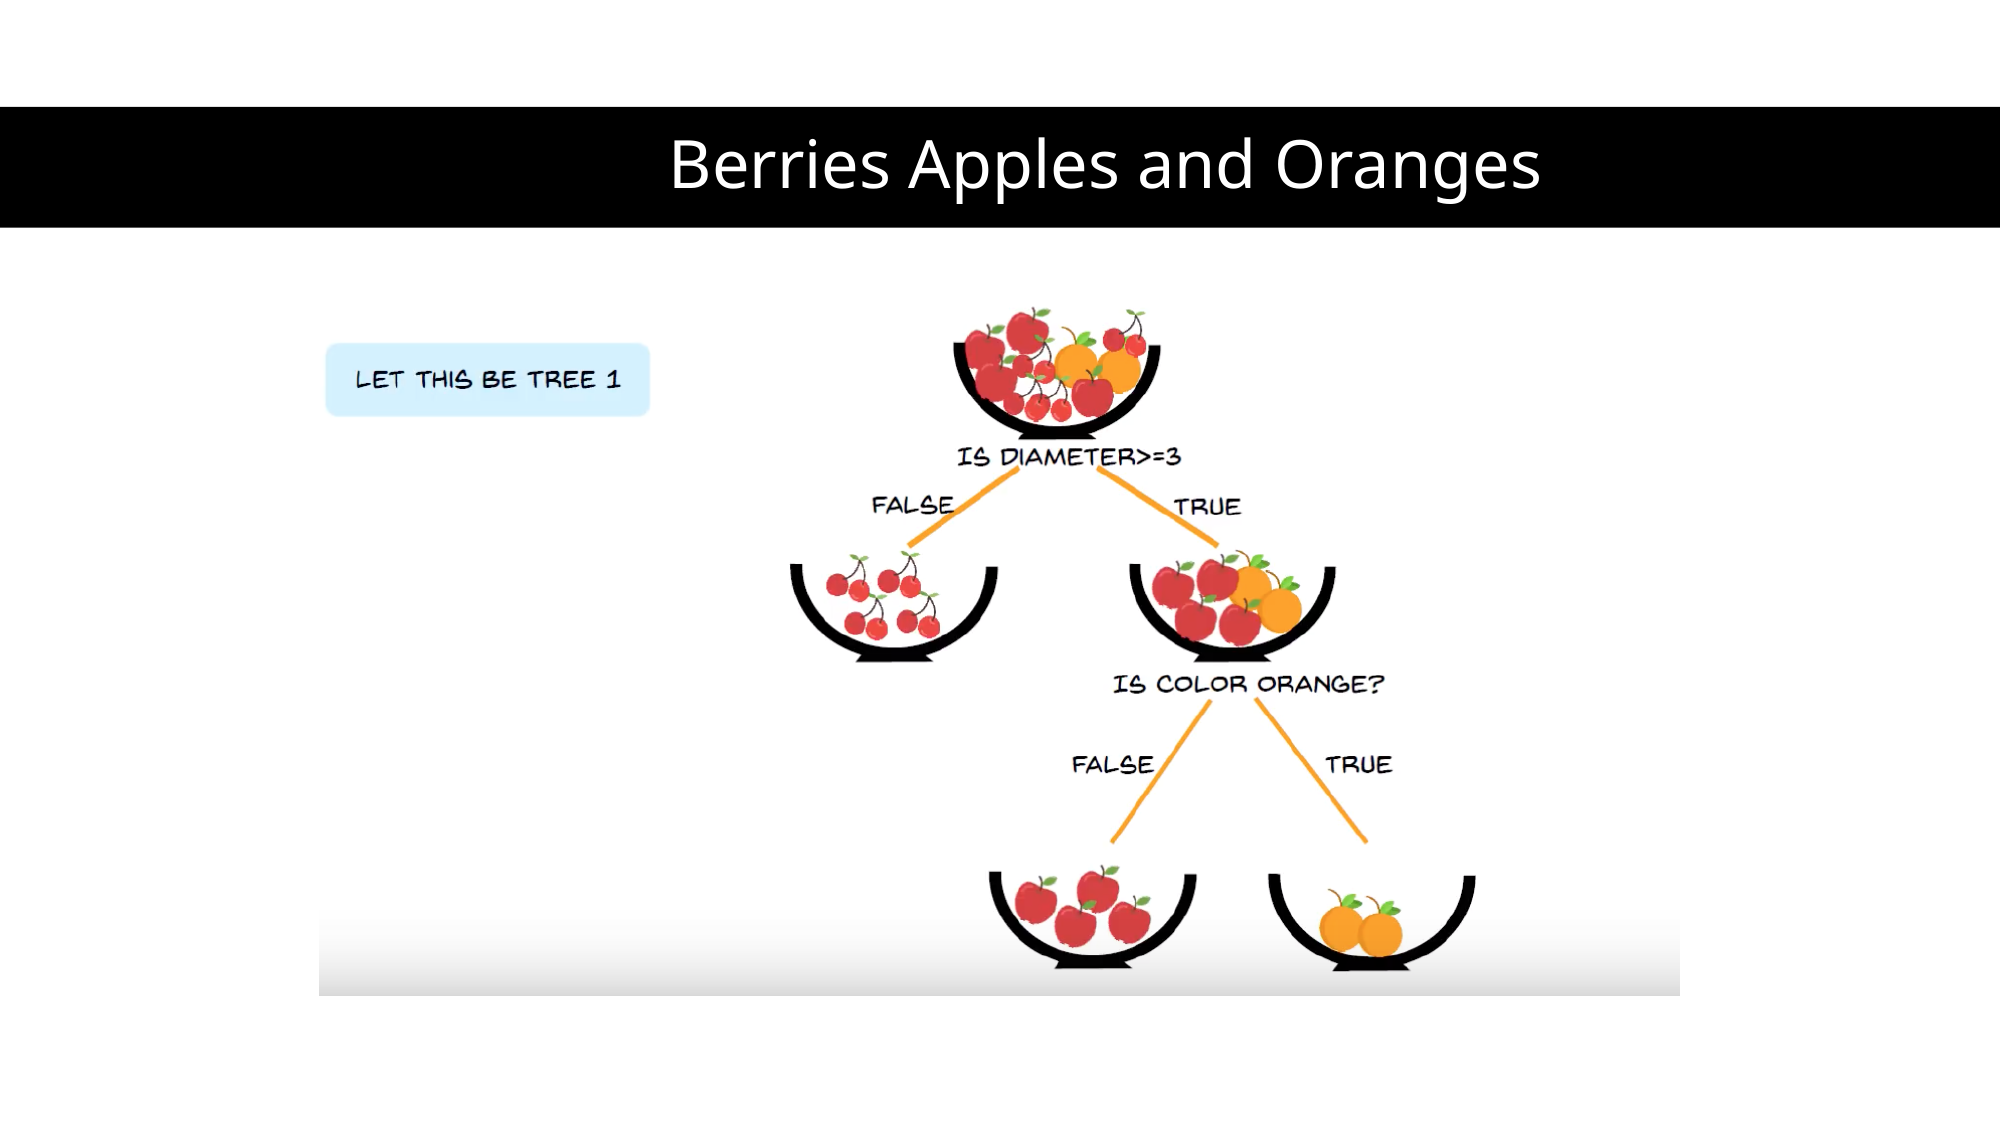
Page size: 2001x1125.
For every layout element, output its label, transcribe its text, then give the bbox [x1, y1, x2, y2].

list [319, 274, 1680, 996]
text_box [0, 106, 2000, 229]
title Berries Apples and Oranges [91, 105, 1931, 228]
